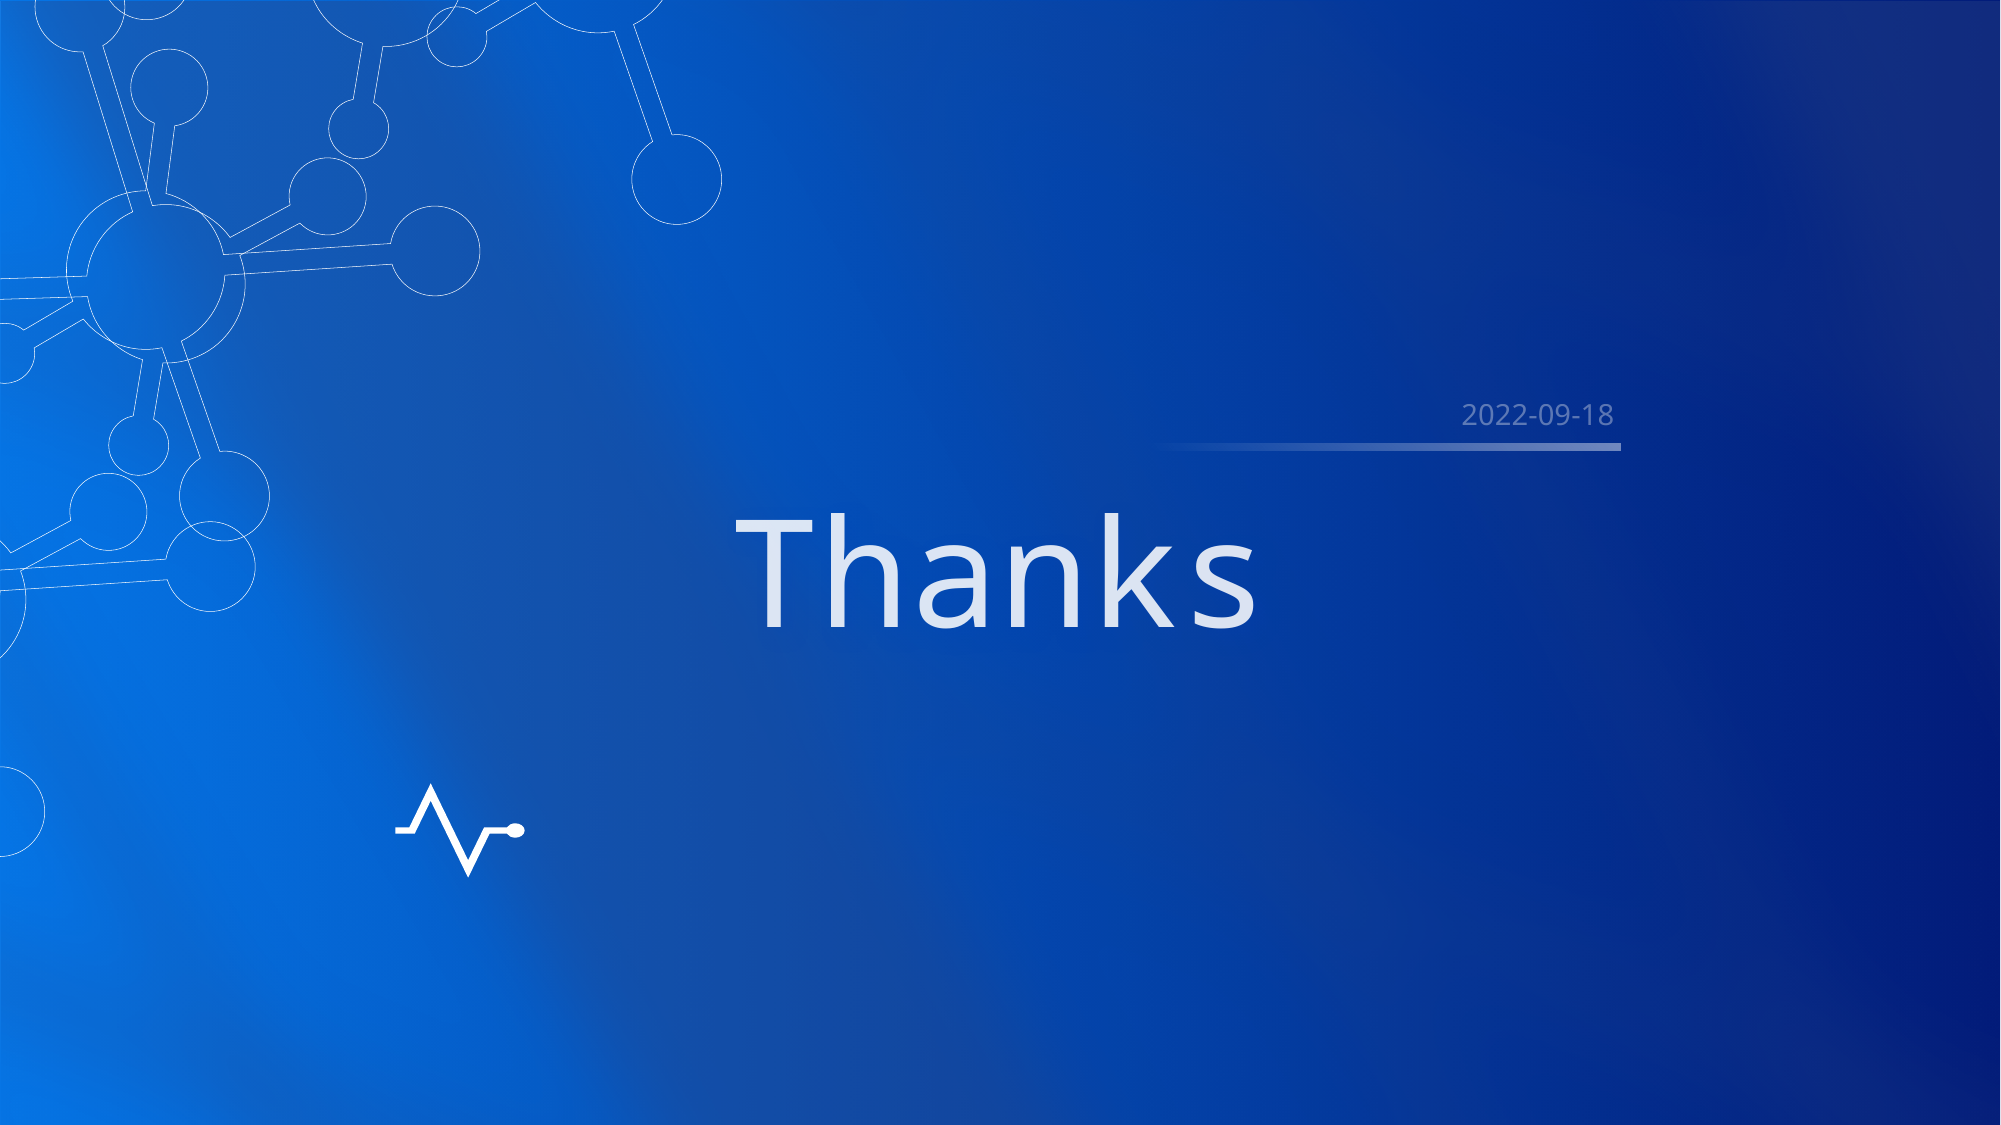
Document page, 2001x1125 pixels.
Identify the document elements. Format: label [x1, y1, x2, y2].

picture [0, 0, 2001, 1125]
text_box [0, 0, 641, 920]
